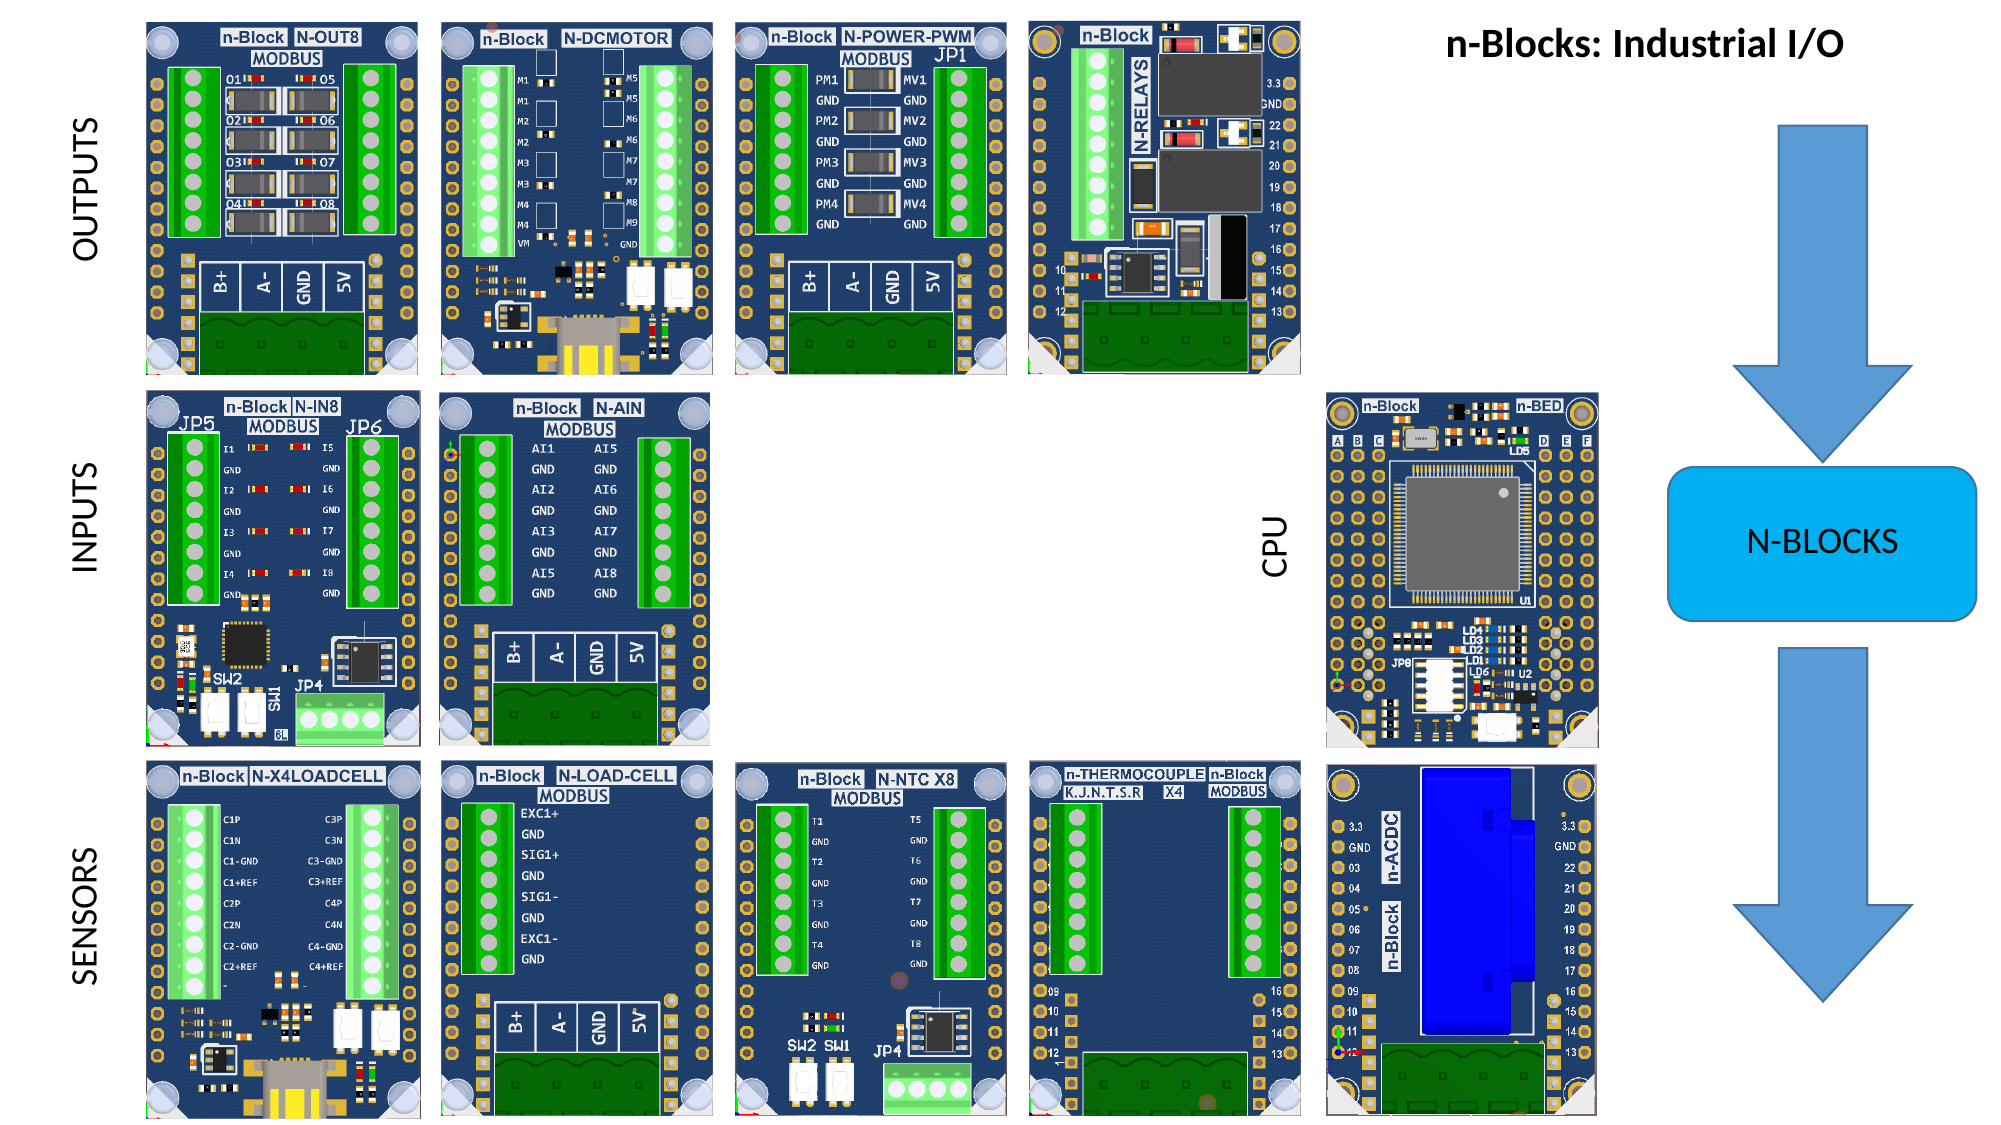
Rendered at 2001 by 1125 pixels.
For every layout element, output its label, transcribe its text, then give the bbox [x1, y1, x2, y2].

picture [146, 390, 421, 747]
picture [1326, 392, 1599, 748]
picture [441, 22, 713, 375]
text_box CPU [1241, 500, 1302, 594]
picture [735, 762, 1007, 1117]
text_box [1731, 124, 1914, 464]
picture [439, 392, 710, 746]
text_box INPUTS [51, 447, 112, 590]
picture [1028, 20, 1301, 375]
picture [1028, 760, 1301, 1116]
text_box SENSORS [51, 832, 112, 1001]
picture [146, 22, 418, 375]
text_box [1667, 466, 1978, 623]
text_box OUTPUTS [52, 102, 113, 278]
text_box n-Blocks: Industrial I/O [1430, 8, 1860, 73]
picture [441, 760, 713, 1116]
picture [1326, 764, 1597, 1116]
text_box N-BLOCKS [1731, 508, 1914, 568]
text_box [1732, 647, 1914, 1004]
picture [735, 22, 1007, 375]
picture [146, 760, 421, 1119]
